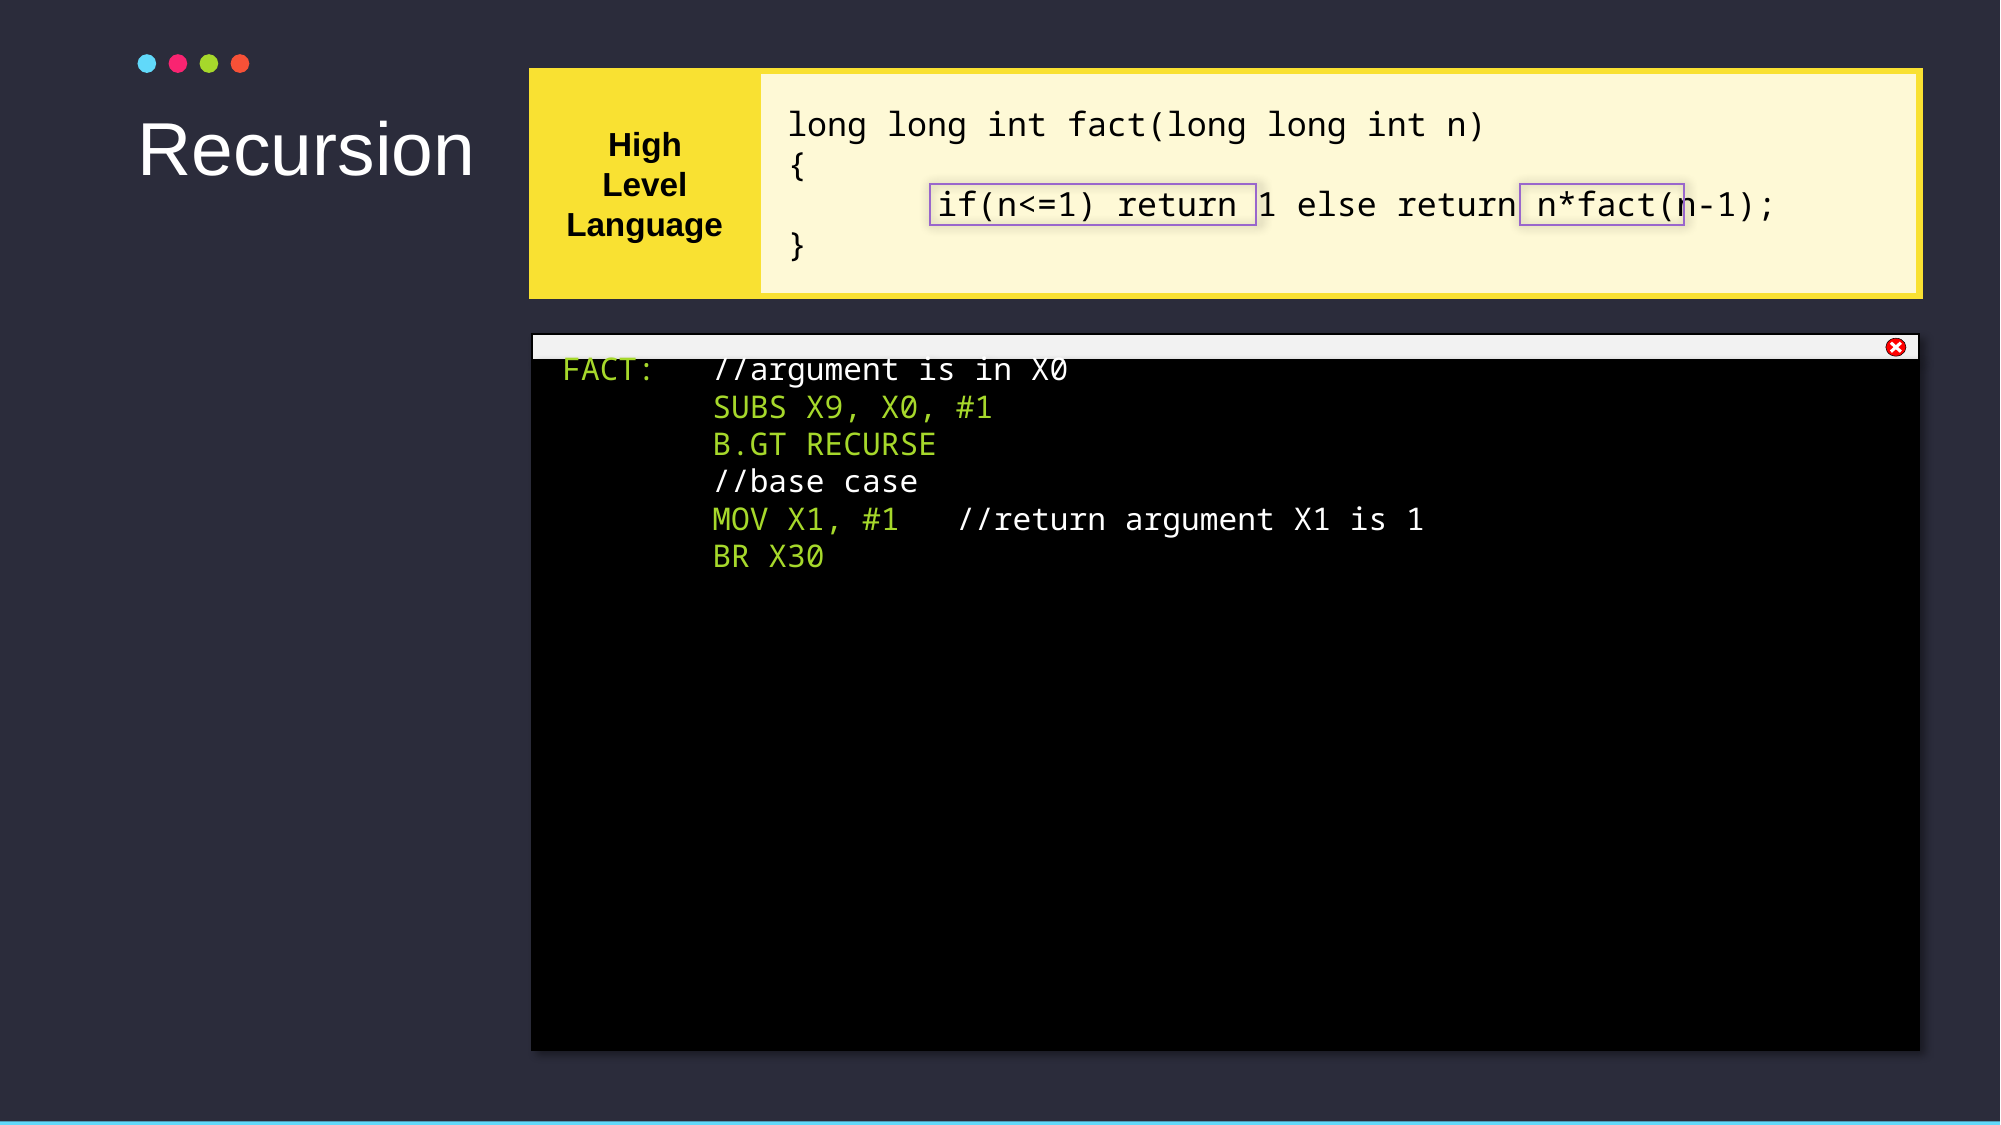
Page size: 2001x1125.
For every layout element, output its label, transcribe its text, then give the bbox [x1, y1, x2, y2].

text_box FACT: //argument is in X0 SUBS X9, X0, #1 B.GT RECURSE //base case MOV X1, #1 //return argument X1 is 1 BR X30 //return RECURSE: SUB SP, SP, #16 //prepare stack frame, SP = X28 = stack pointer STUR X30, [SP, #8] //save return address STUR X0, [SP, #0] //save argument n SUB X0, X0, #1 //recursive call will have n-1 as argument BL FACT //call fact with n-1 //return from recursive call, fact(n-1) is in X1 LDUR X0, [SP, #0] //restore n LDUR X30, [SP, #8] //restore return address ADD SP, SP, #16 //restore stack pointer MUL X1, X0, X1 //value to be returned = n*fact(n-1) BR X30 //return [531, 359, 1920, 1051]
title Recursion [137, 111, 531, 193]
text_box [531, 333, 1920, 359]
text_box [929, 183, 1257, 226]
text_box long long int fact(long long int n) { if(n<=1) return 1 else return n*fact(n-1); } [756, 70, 1920, 297]
text_box High Level Language [531, 70, 756, 297]
text_box [1519, 183, 1685, 226]
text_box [1885, 338, 1906, 357]
text_box long long int fact(long long int n) { if(n<=1) return 1 else return n*fact(n-1); } [924, 178, 1268, 232]
